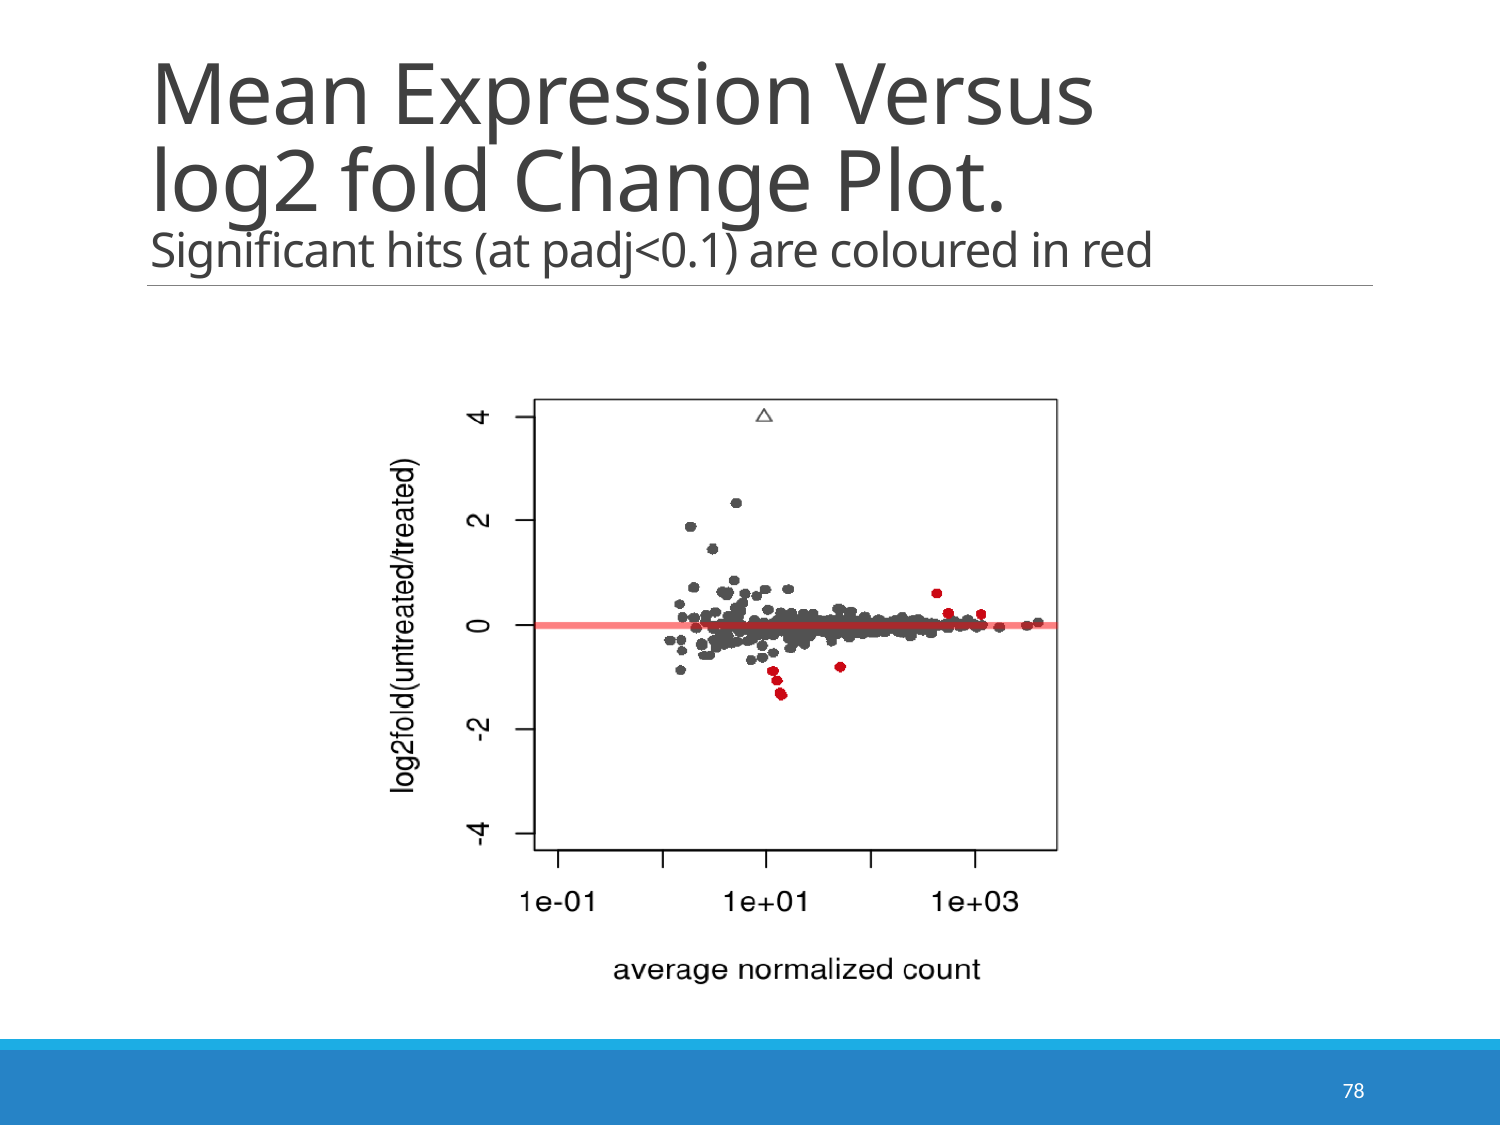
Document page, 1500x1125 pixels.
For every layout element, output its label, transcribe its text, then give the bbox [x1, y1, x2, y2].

title Mean Expression Versus log2 fold Change Plot. Significant hits (at padj<0.1) are coloured in red [135, 47, 1373, 285]
slide_number 78 [1218, 1059, 1380, 1120]
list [224, 295, 1283, 1026]
